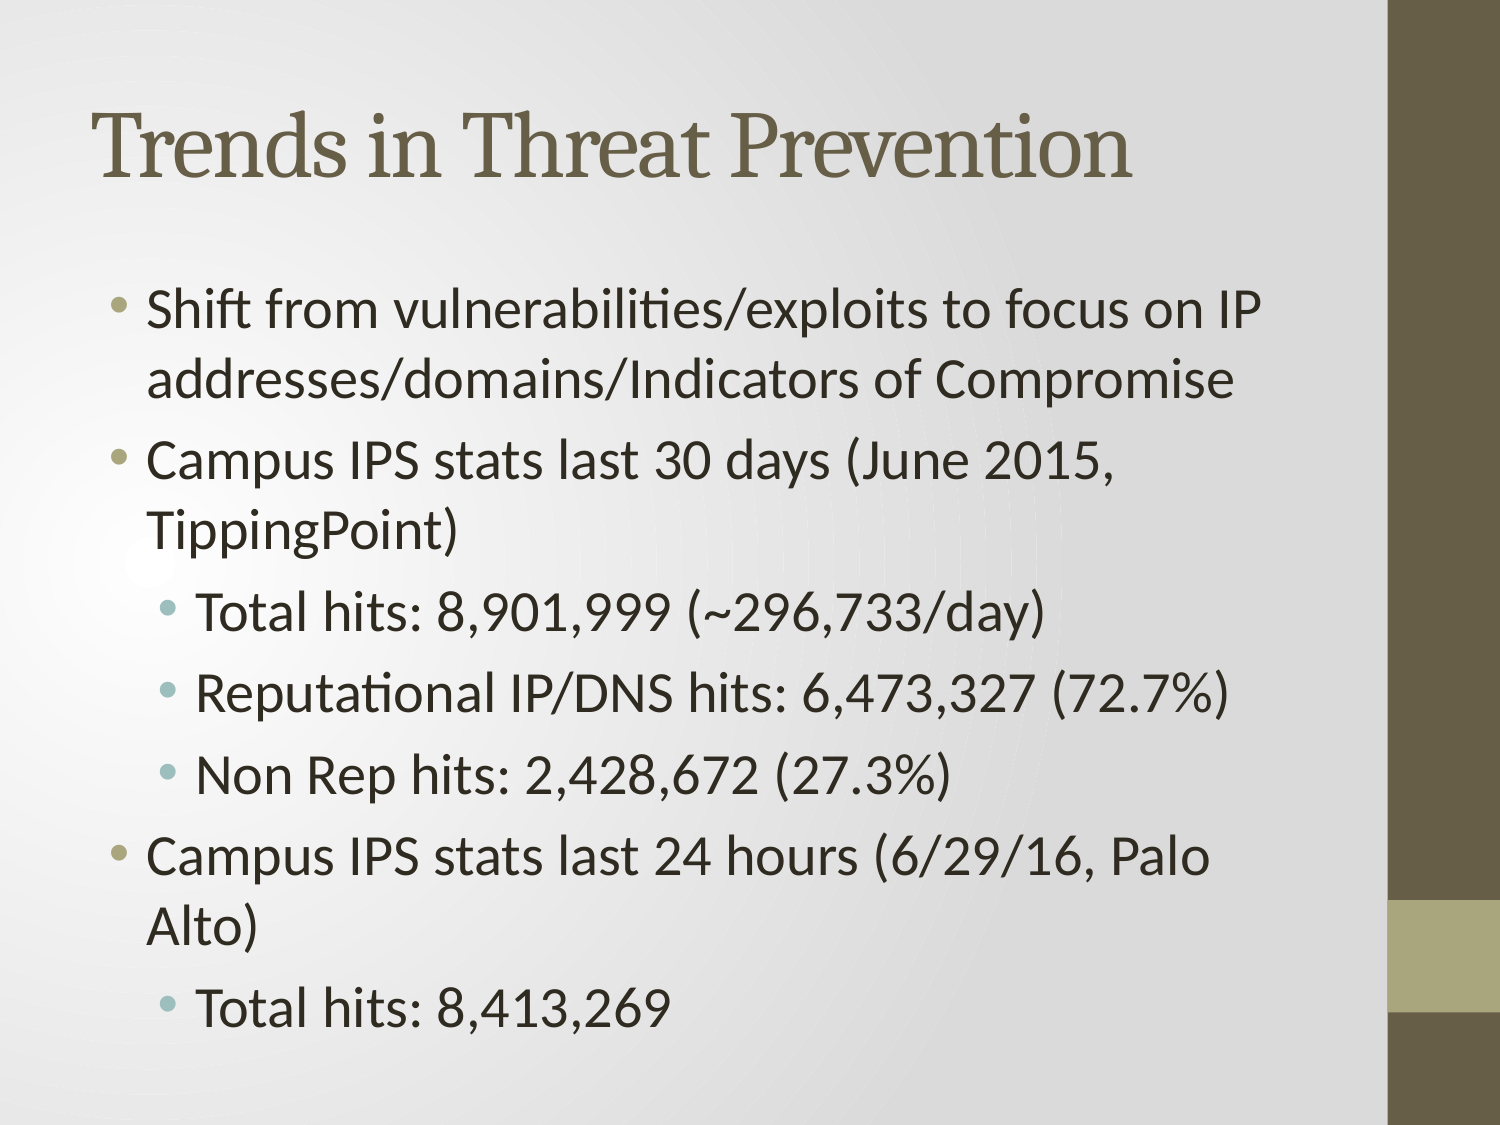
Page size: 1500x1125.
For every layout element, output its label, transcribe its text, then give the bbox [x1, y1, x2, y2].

title Trends in Threat Prevention [75, 45, 1325, 233]
list Shift from vulnerabilities/exploits to focus on IP addresses/domains/Indicators of Compromise Campus IPS stats last 30 days (June 2015, TippingPoint) Total hits: 8,901,999 (~296,733/day) Reputational IP/DNS hits: 6,473,327 (72.7%) Non Rep hits: 2,428,672 (27.3%) Campus IPS stats last 24 hours (6/29/16, Palo Alto) Total hits: 8,413,269 [75, 262, 1325, 1050]
